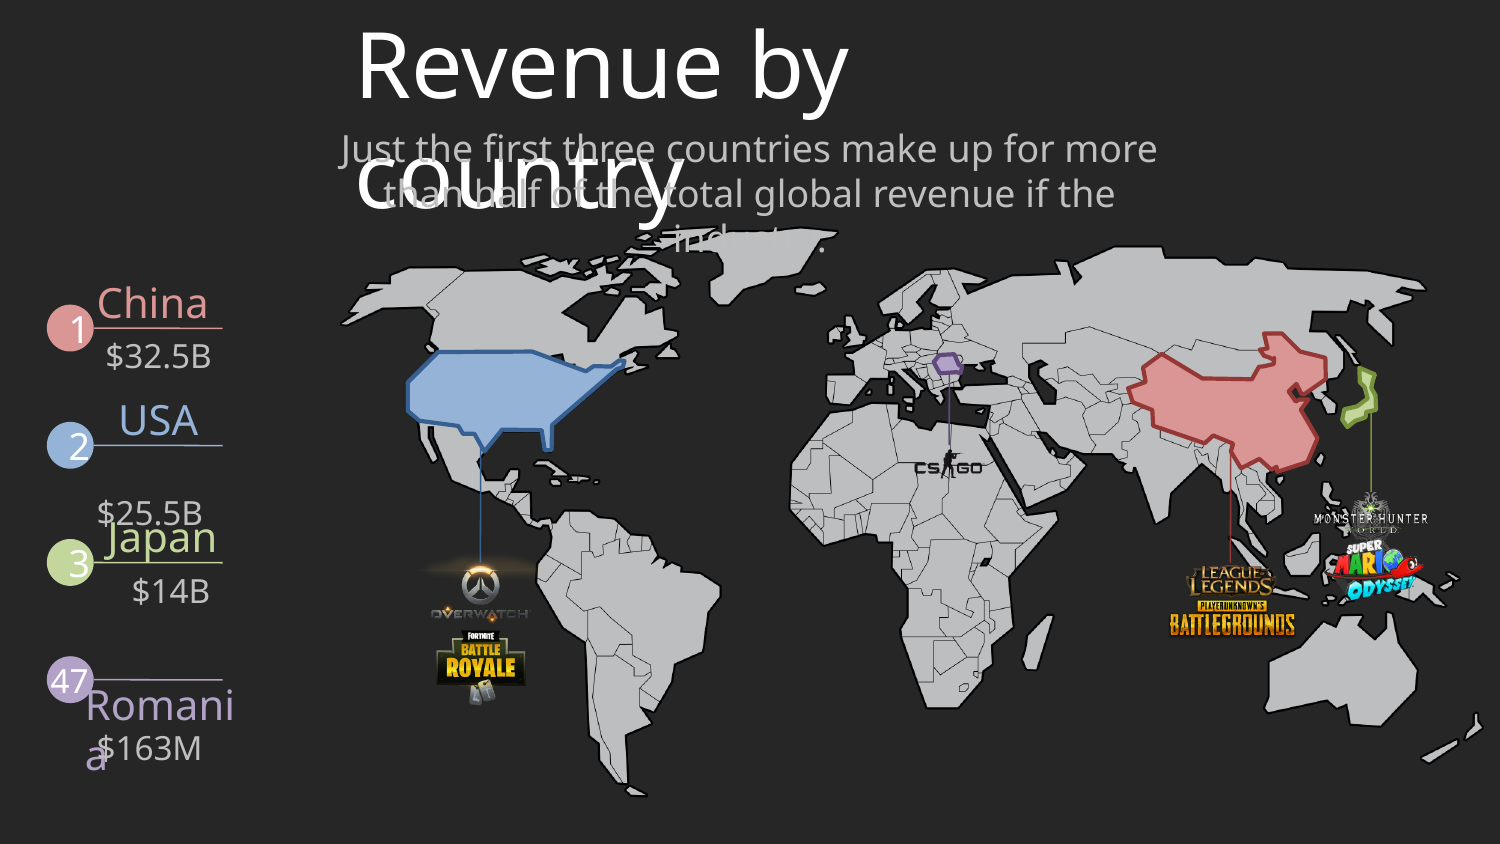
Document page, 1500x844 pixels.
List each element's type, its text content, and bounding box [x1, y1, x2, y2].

text_box 3 [44, 536, 81, 588]
text_box Just the first three countries make up for more than half of the total global revenue if the industry. [292, 117, 1207, 267]
text_box USA [81, 386, 246, 452]
text_box 2 [44, 419, 81, 471]
text_box Japan [81, 503, 246, 569]
picture [298, 197, 1500, 844]
text_box Romania [70, 621, 270, 786]
text_box China [81, 269, 246, 335]
text_box 47 [35, 652, 107, 708]
text_box 1 [44, 302, 81, 354]
text_box $14B [81, 562, 235, 618]
text_box Revenue by country [339, 0, 1207, 117]
text_box $25.5B [81, 445, 235, 503]
text_box $163M [81, 679, 235, 775]
text_box $32.5B [81, 328, 235, 383]
